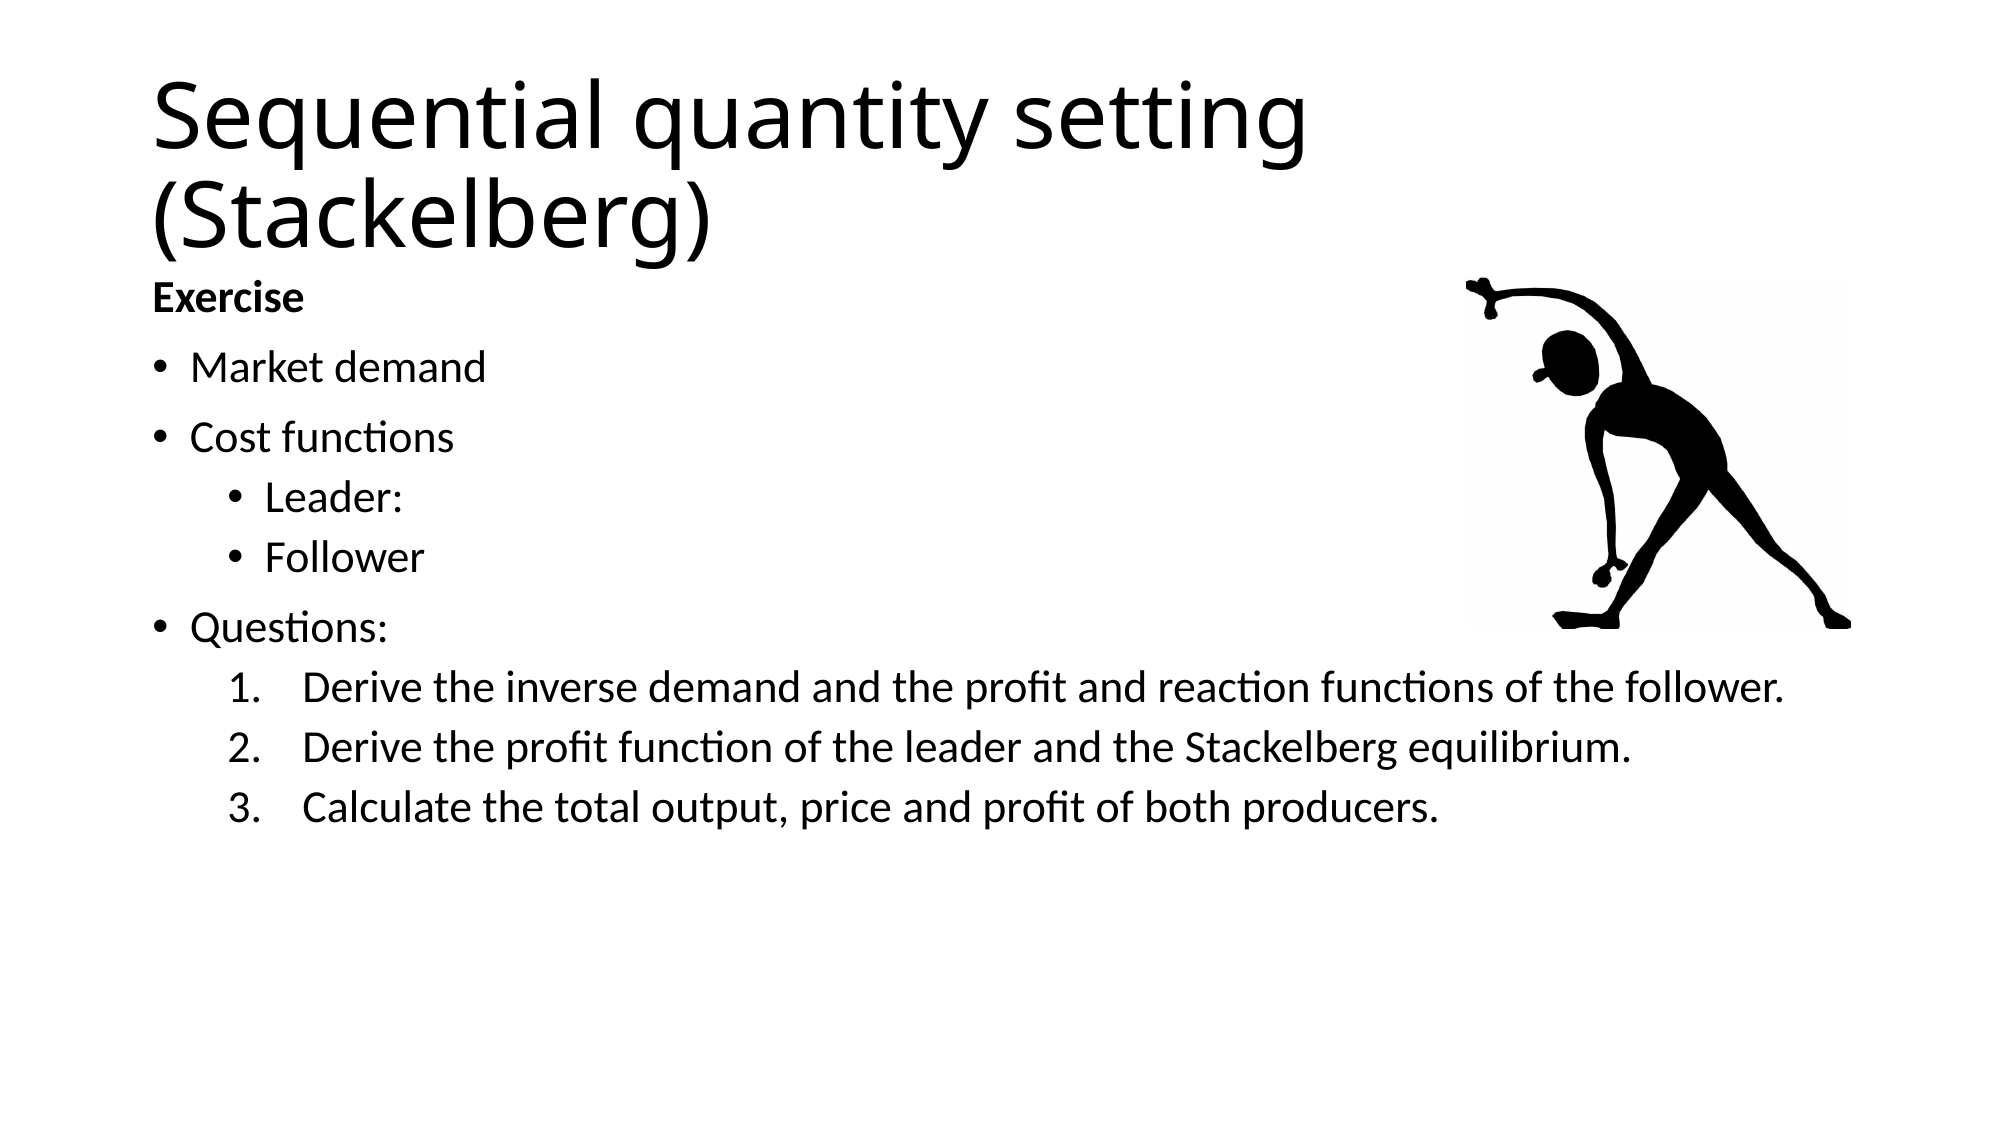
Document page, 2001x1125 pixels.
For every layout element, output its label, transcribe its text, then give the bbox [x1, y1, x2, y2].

picture [1466, 277, 1851, 629]
title Sequential quantity setting (Stackelberg) [137, 59, 1863, 278]
